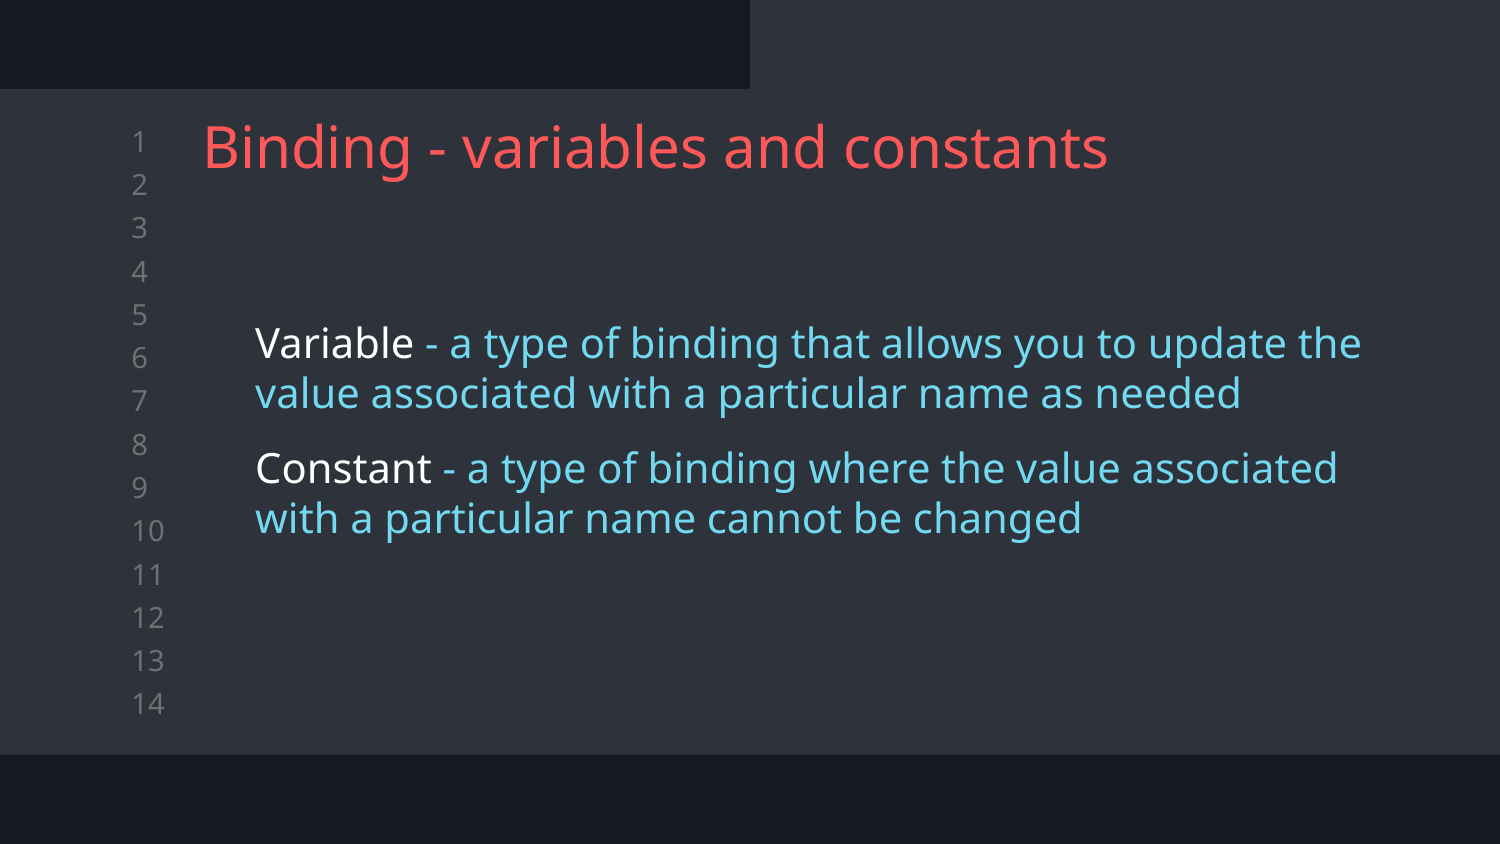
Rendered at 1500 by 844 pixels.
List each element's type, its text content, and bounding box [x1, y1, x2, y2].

list Variable - a type of binding that allows you to update the value associated with a particular name as needed Constant - a type of binding where the value associated with a particular name cannot be changed [240, 174, 1384, 735]
title Binding - variables and constants [187, 95, 1384, 185]
